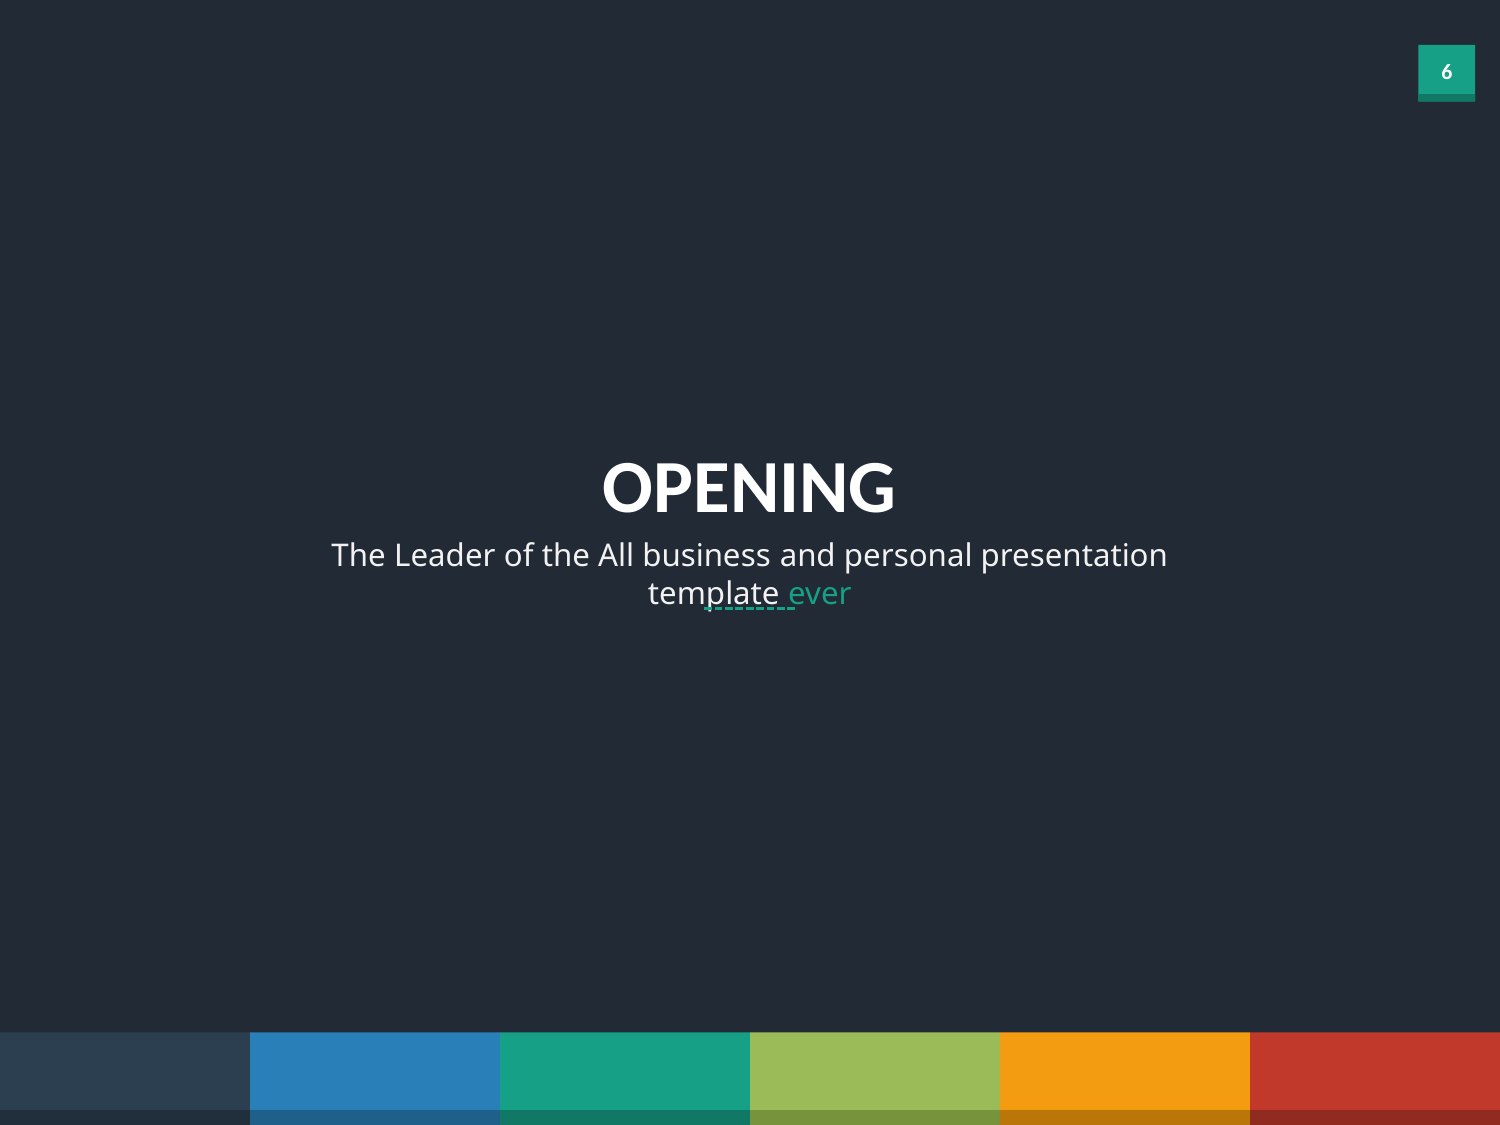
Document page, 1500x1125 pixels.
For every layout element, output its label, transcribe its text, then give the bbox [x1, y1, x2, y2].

text_box [749, 1031, 999, 1109]
text_box OPENING [588, 430, 912, 528]
text_box [499, 1031, 749, 1109]
text_box [999, 1031, 1249, 1109]
text_box [0, 1031, 251, 1109]
text_box The Leader of the All business and personal presentation template ever [261, 528, 1239, 618]
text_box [0, 1109, 1500, 1125]
text_box [251, 1031, 499, 1109]
text_box [1249, 1031, 1500, 1109]
